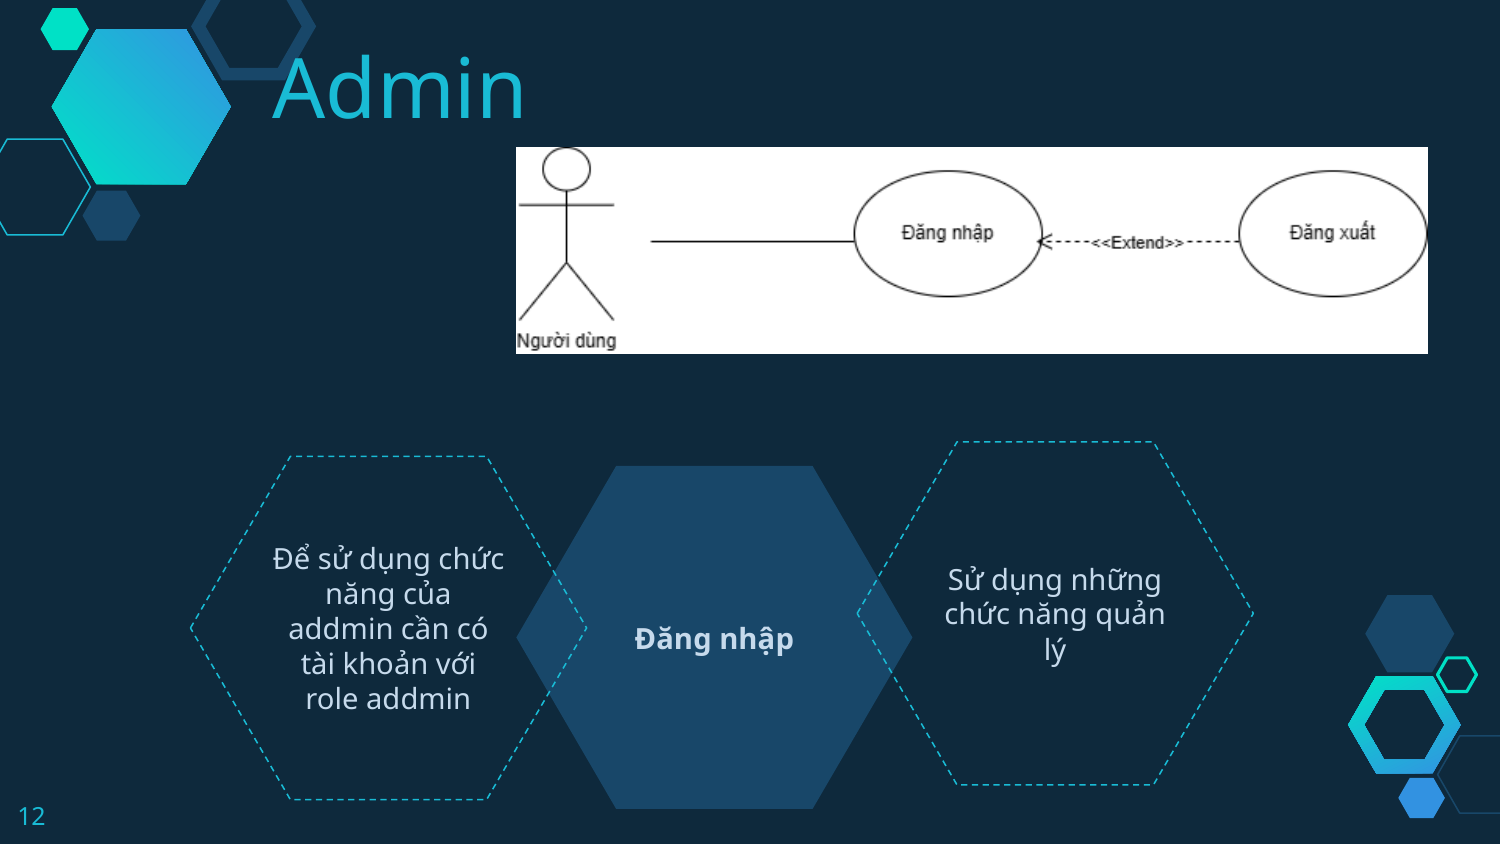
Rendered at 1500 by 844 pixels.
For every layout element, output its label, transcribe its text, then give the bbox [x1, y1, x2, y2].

text_box Đăng nhập [549, 465, 892, 809]
title Admin [258, 44, 1070, 150]
text_box Sử dụng những chức năng quản lý [857, 441, 1254, 785]
slide_number 12 [2, 785, 93, 844]
text_box Để sử dụng chức năng của addmin cần có tài khoản với role addmin [190, 456, 587, 800]
picture [516, 146, 1428, 354]
